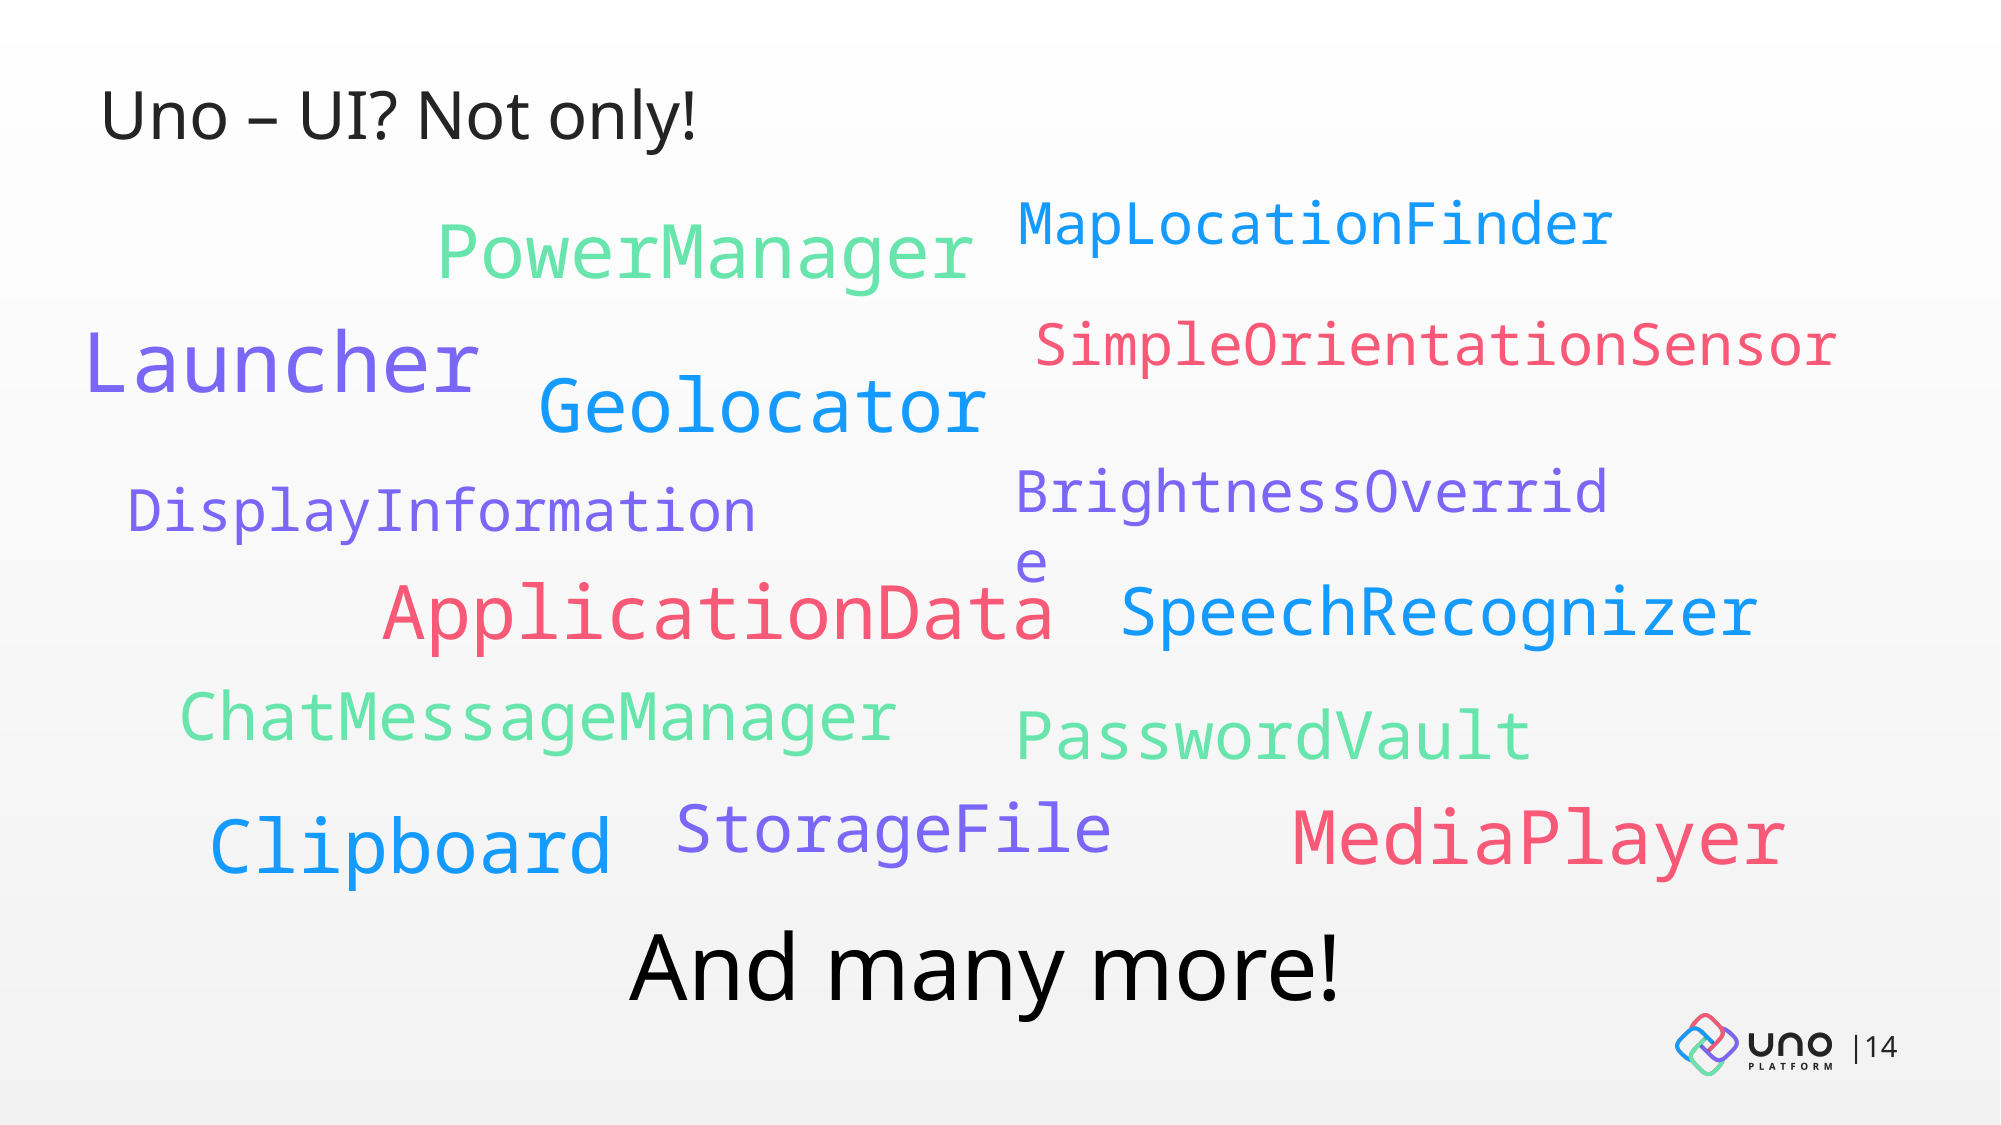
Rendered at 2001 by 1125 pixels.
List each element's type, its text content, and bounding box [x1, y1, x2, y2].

text_box And many more! [614, 901, 1363, 1027]
text_box Clipboard [193, 791, 660, 897]
text_box DisplayInformation [113, 465, 781, 551]
text_box ChatMessageManager [164, 666, 916, 762]
slide_number |14 [1831, 1030, 1898, 1066]
text_box SimpleOrientationSensor [1018, 300, 2000, 385]
text_box BrightnessOverride [999, 446, 1659, 602]
text_box SpeechRecognizer [1104, 561, 1856, 657]
picture [1675, 1013, 1832, 1076]
text_box PowerManager [420, 195, 996, 301]
title Uno – UI? Not only! [99, 73, 1500, 154]
text_box StorageFile [659, 778, 1143, 874]
text_box PasswordVault [999, 686, 1550, 781]
text_box MediaPlayer [1278, 782, 1854, 887]
text_box MapLocationFinder [1004, 178, 1648, 264]
text_box Geolocator [523, 349, 1008, 455]
text_box ApplicationData [366, 557, 1094, 663]
text_box Launcher [66, 301, 551, 417]
